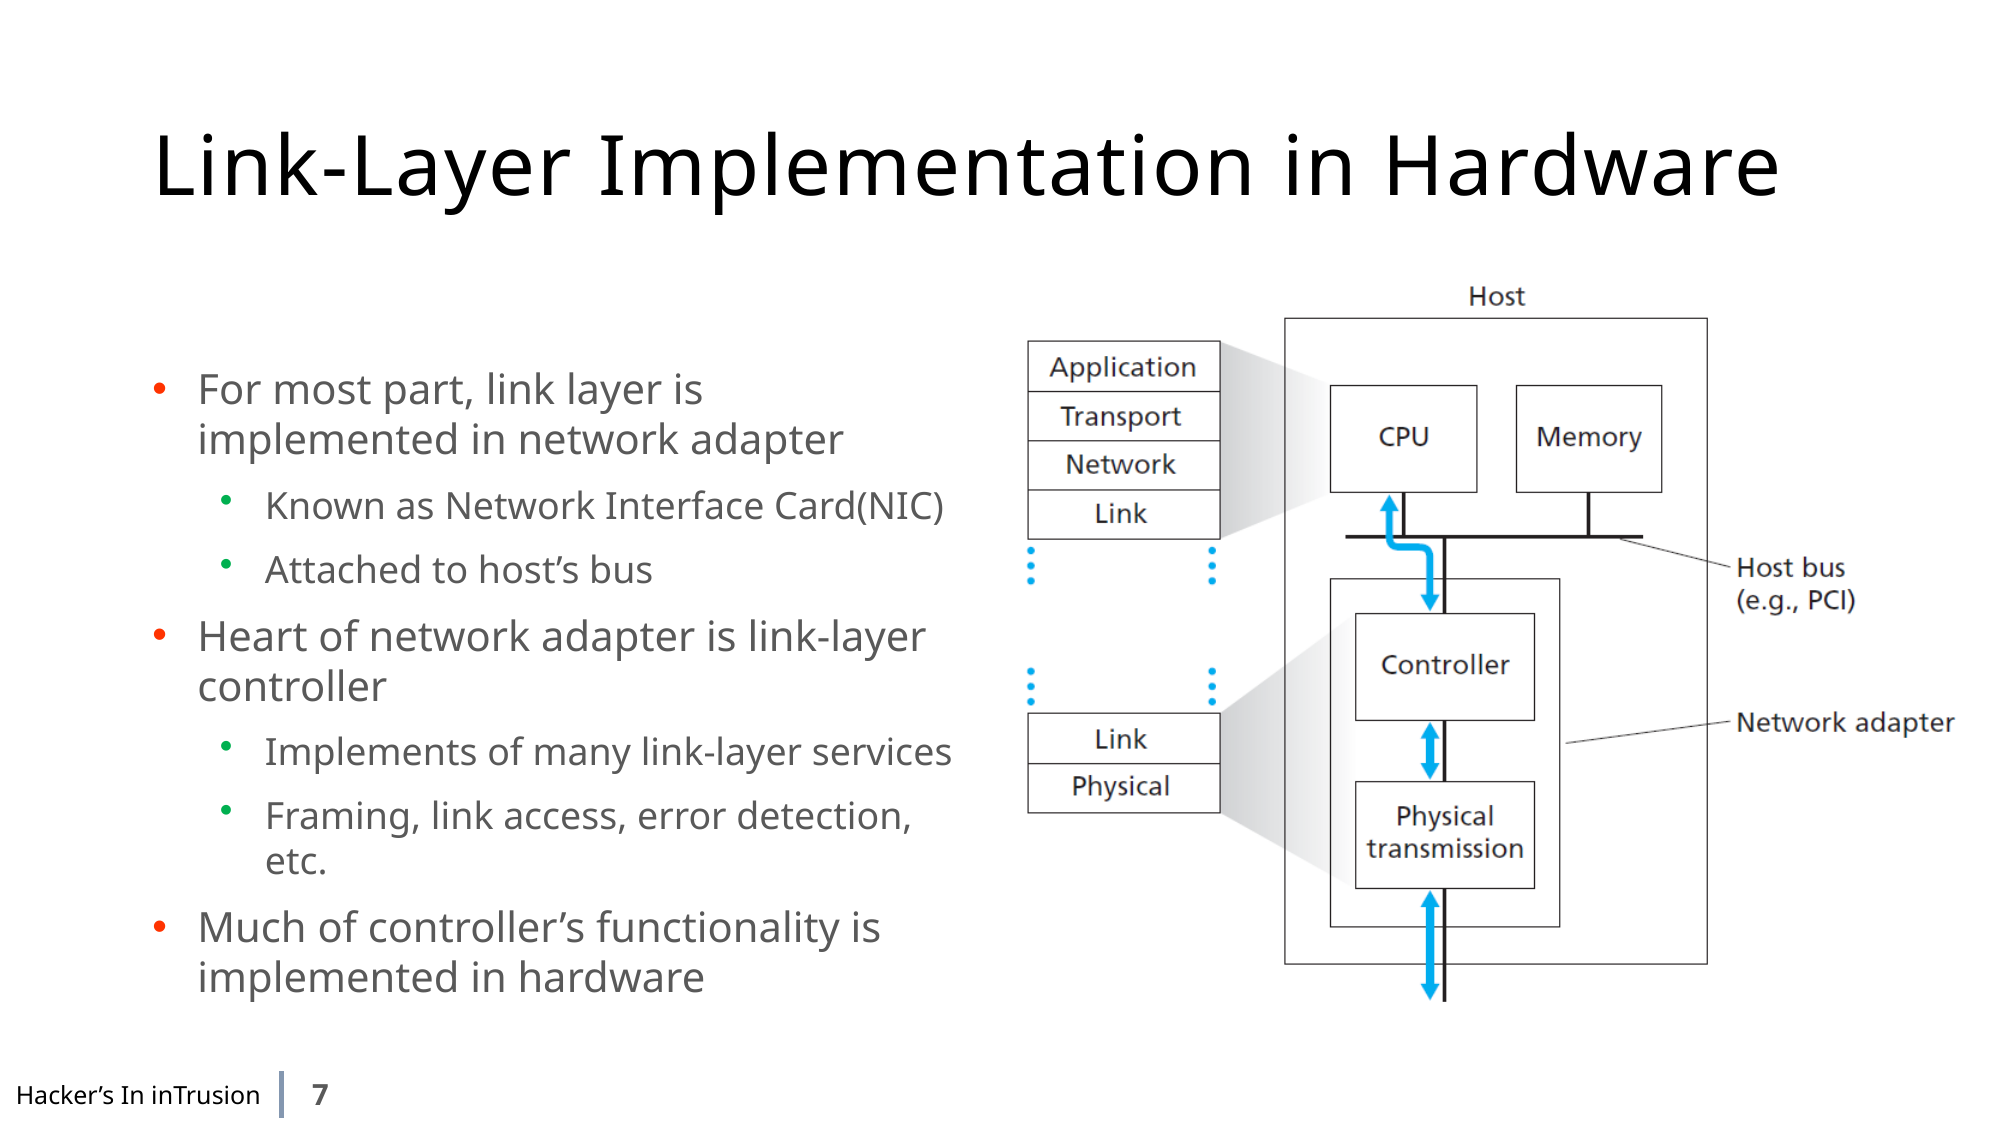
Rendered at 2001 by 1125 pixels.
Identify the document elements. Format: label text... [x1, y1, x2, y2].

title Link-Layer Implementation in Hardware [137, 59, 1863, 278]
list For most part, link layer is implemented in network adapter Known as Network Interface Card(NIC) Attached to host’s bus Heart of network adapter is link-layer controller Implements of many link-layer services Framing, link access, error detection, etc. Much of controller’s functionality is implemented in hardware [137, 299, 988, 1065]
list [1012, 277, 1966, 1008]
